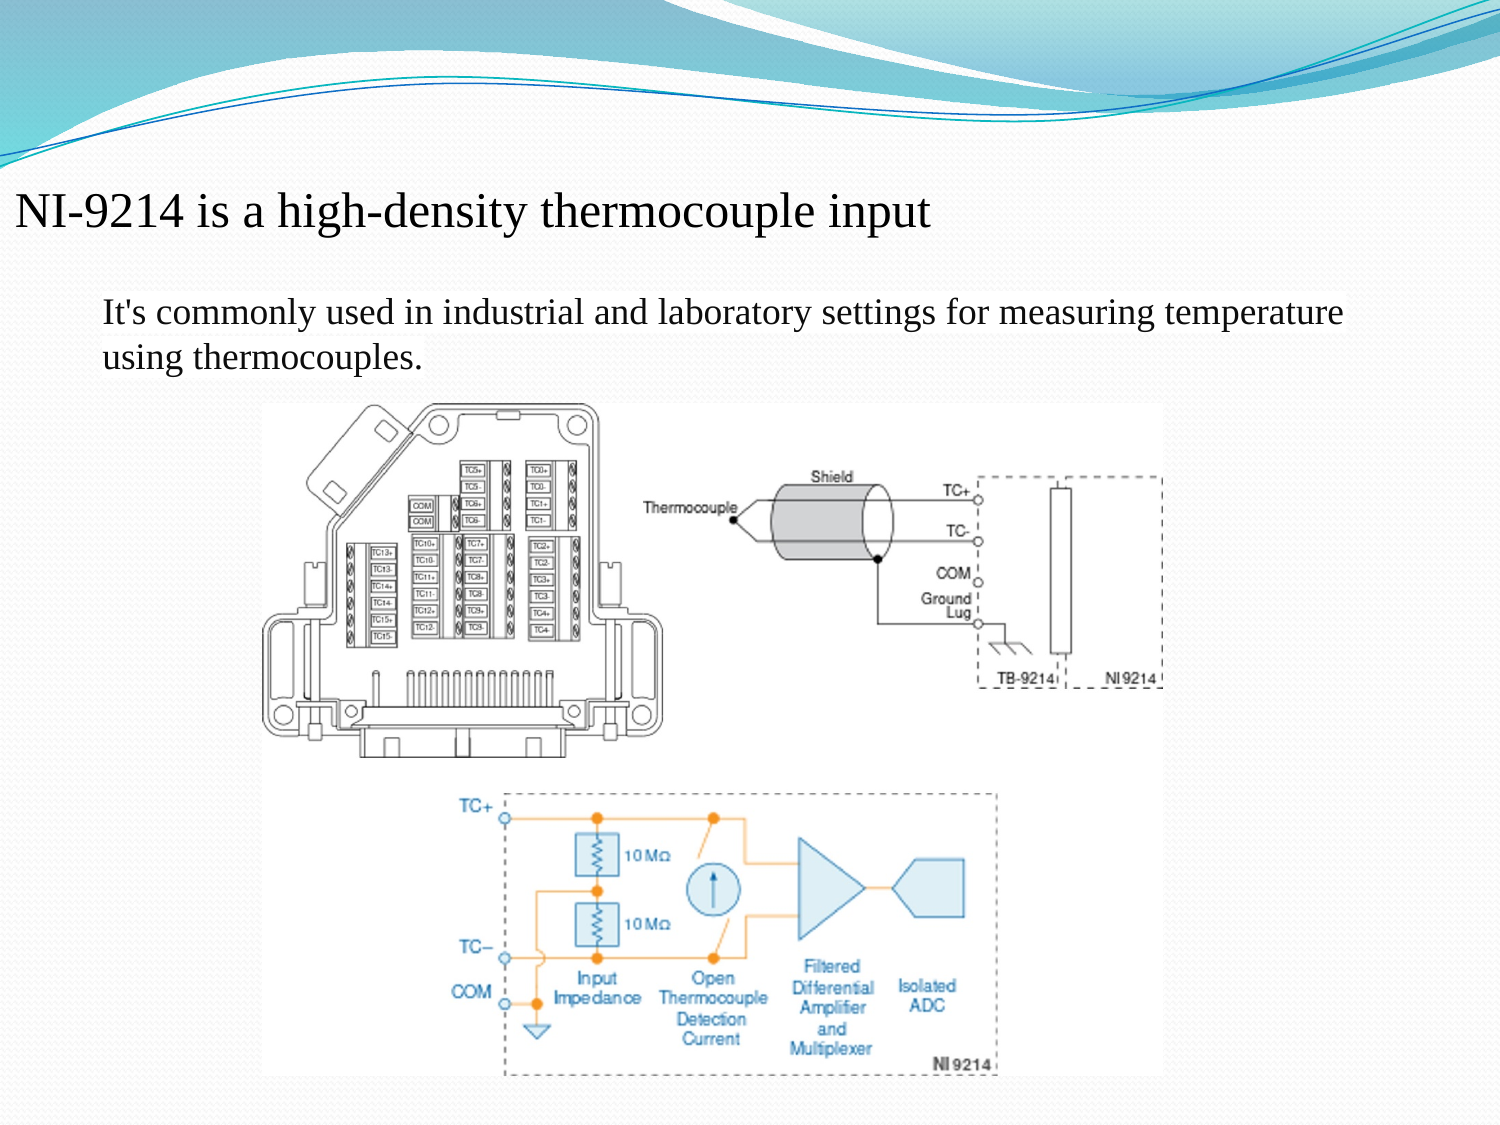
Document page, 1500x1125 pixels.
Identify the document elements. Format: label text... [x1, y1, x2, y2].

text_box NI-9214 is a high-density thermocouple input [0, 170, 1263, 246]
text_box It's commonly used in industrial and laboratory settings for measuring temperature using thermocouples. [87, 279, 1413, 385]
picture [262, 402, 1163, 1076]
